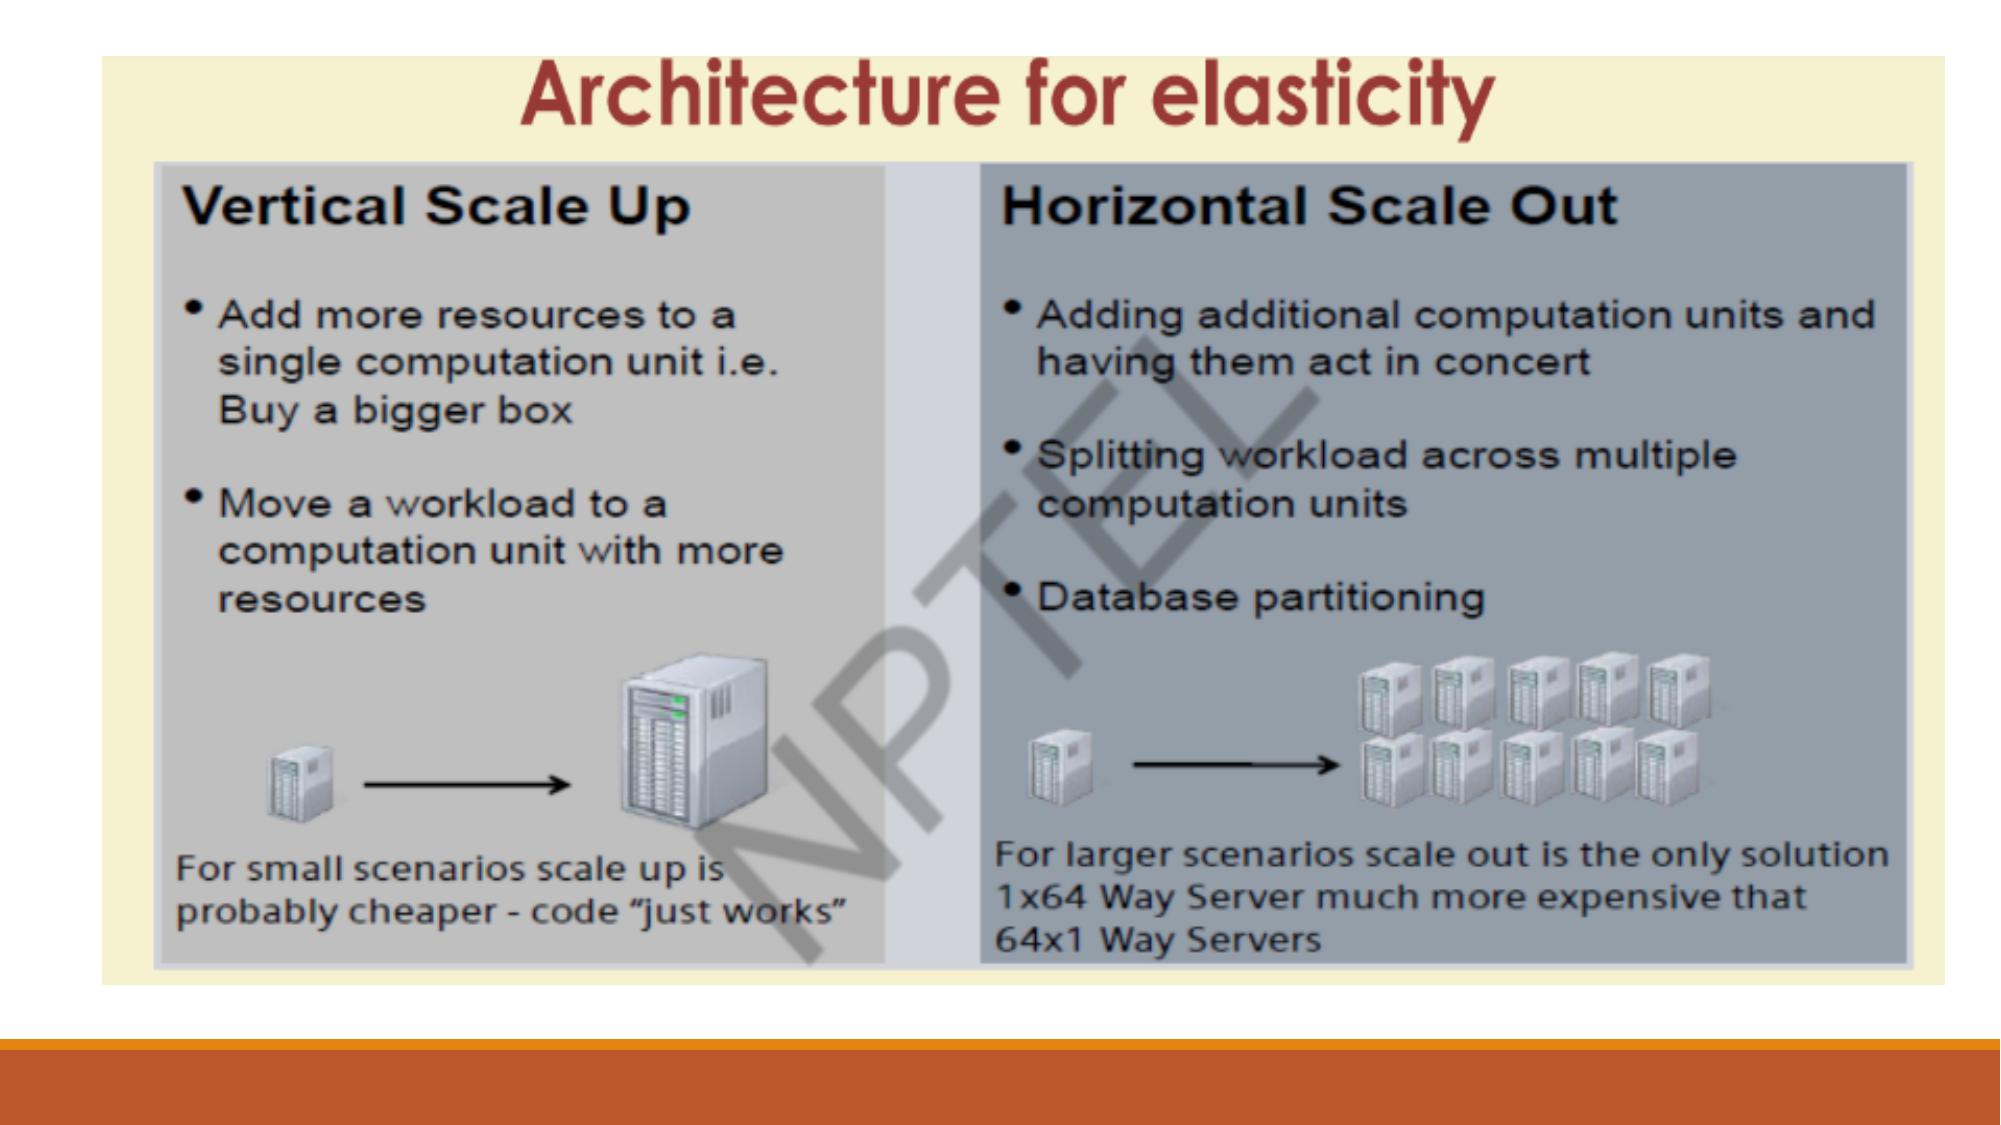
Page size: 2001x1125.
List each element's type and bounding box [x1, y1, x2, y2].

list [101, 56, 1946, 986]
